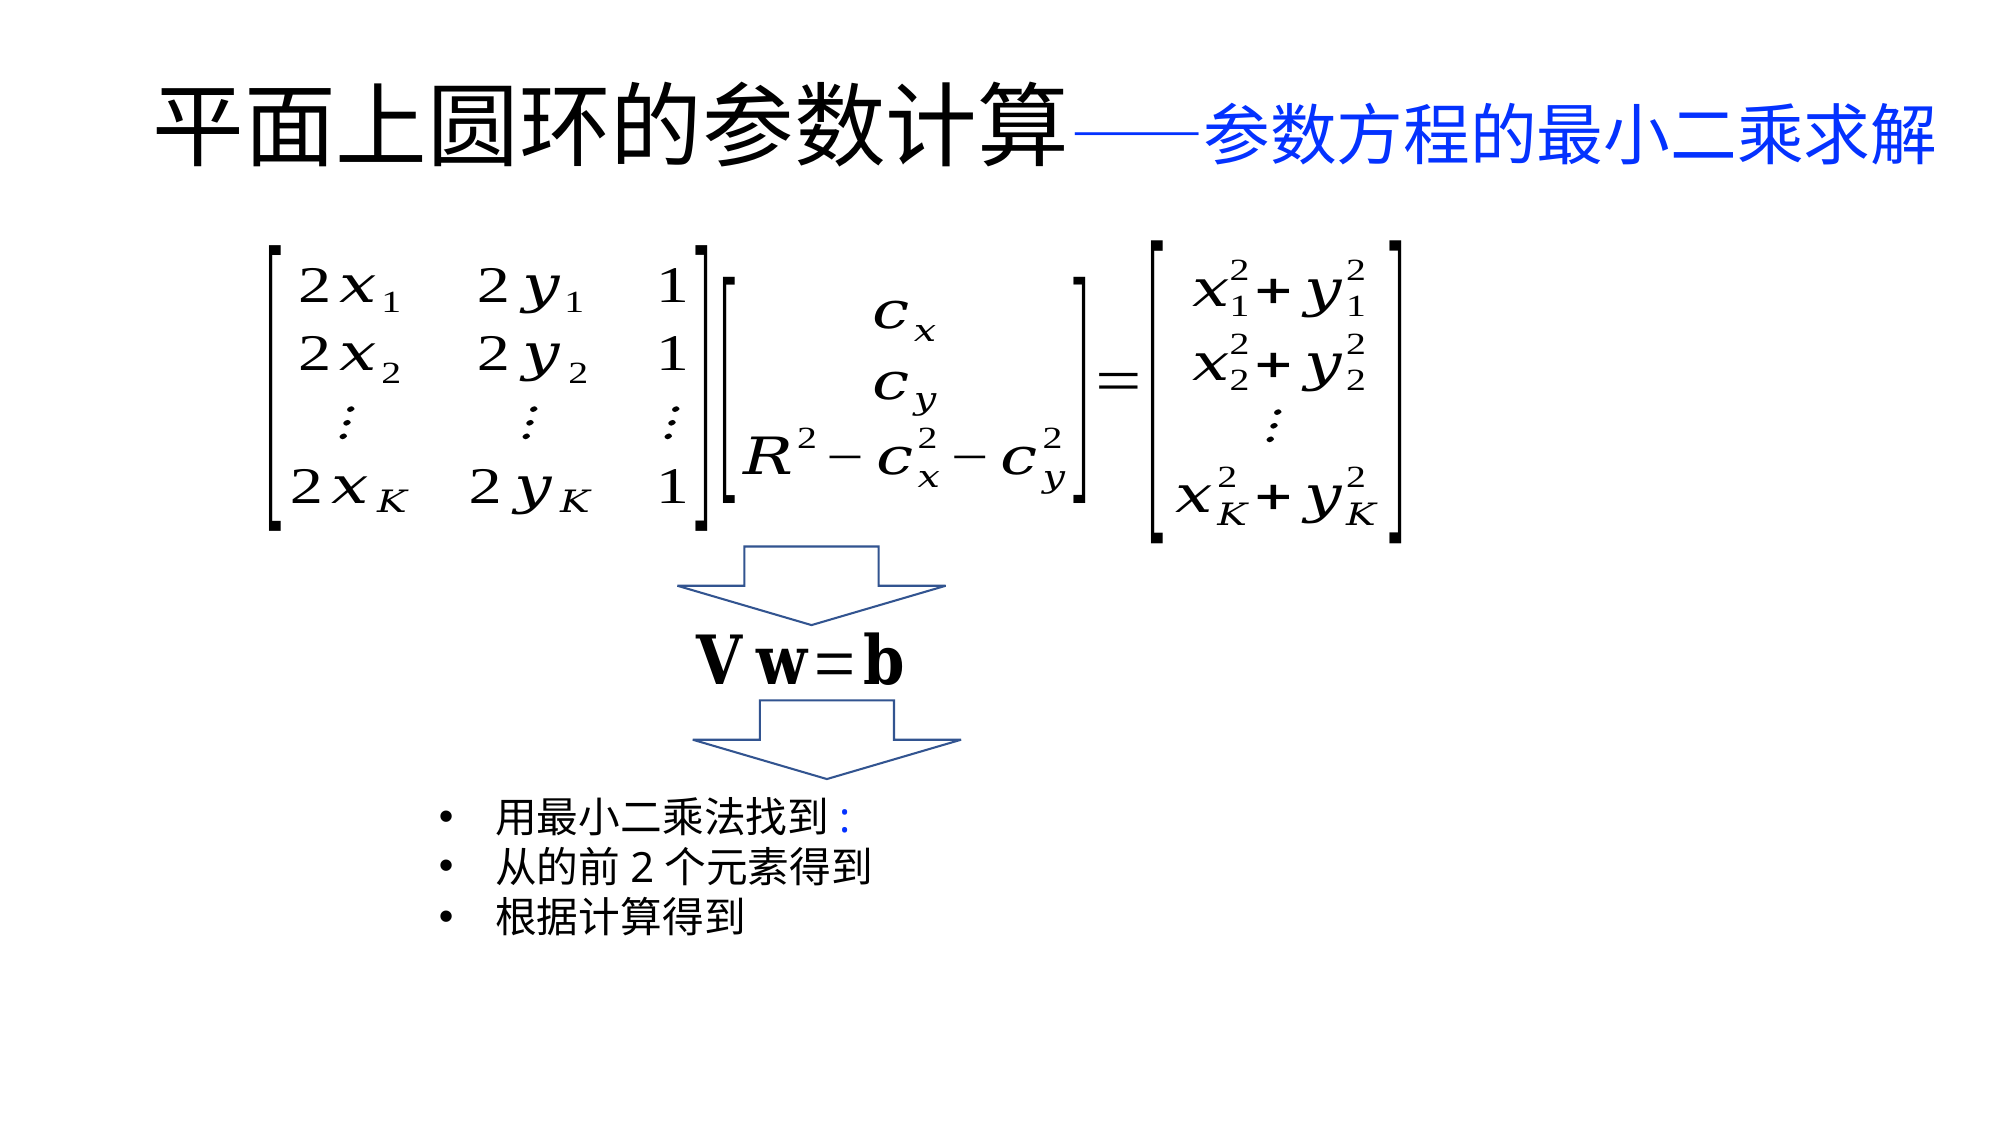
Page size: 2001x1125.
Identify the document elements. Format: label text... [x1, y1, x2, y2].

title 平面上圆环的参数计算——参数方程的最小二乘求解 [137, 21, 1973, 239]
text_box [692, 699, 962, 781]
text_box [677, 545, 946, 627]
